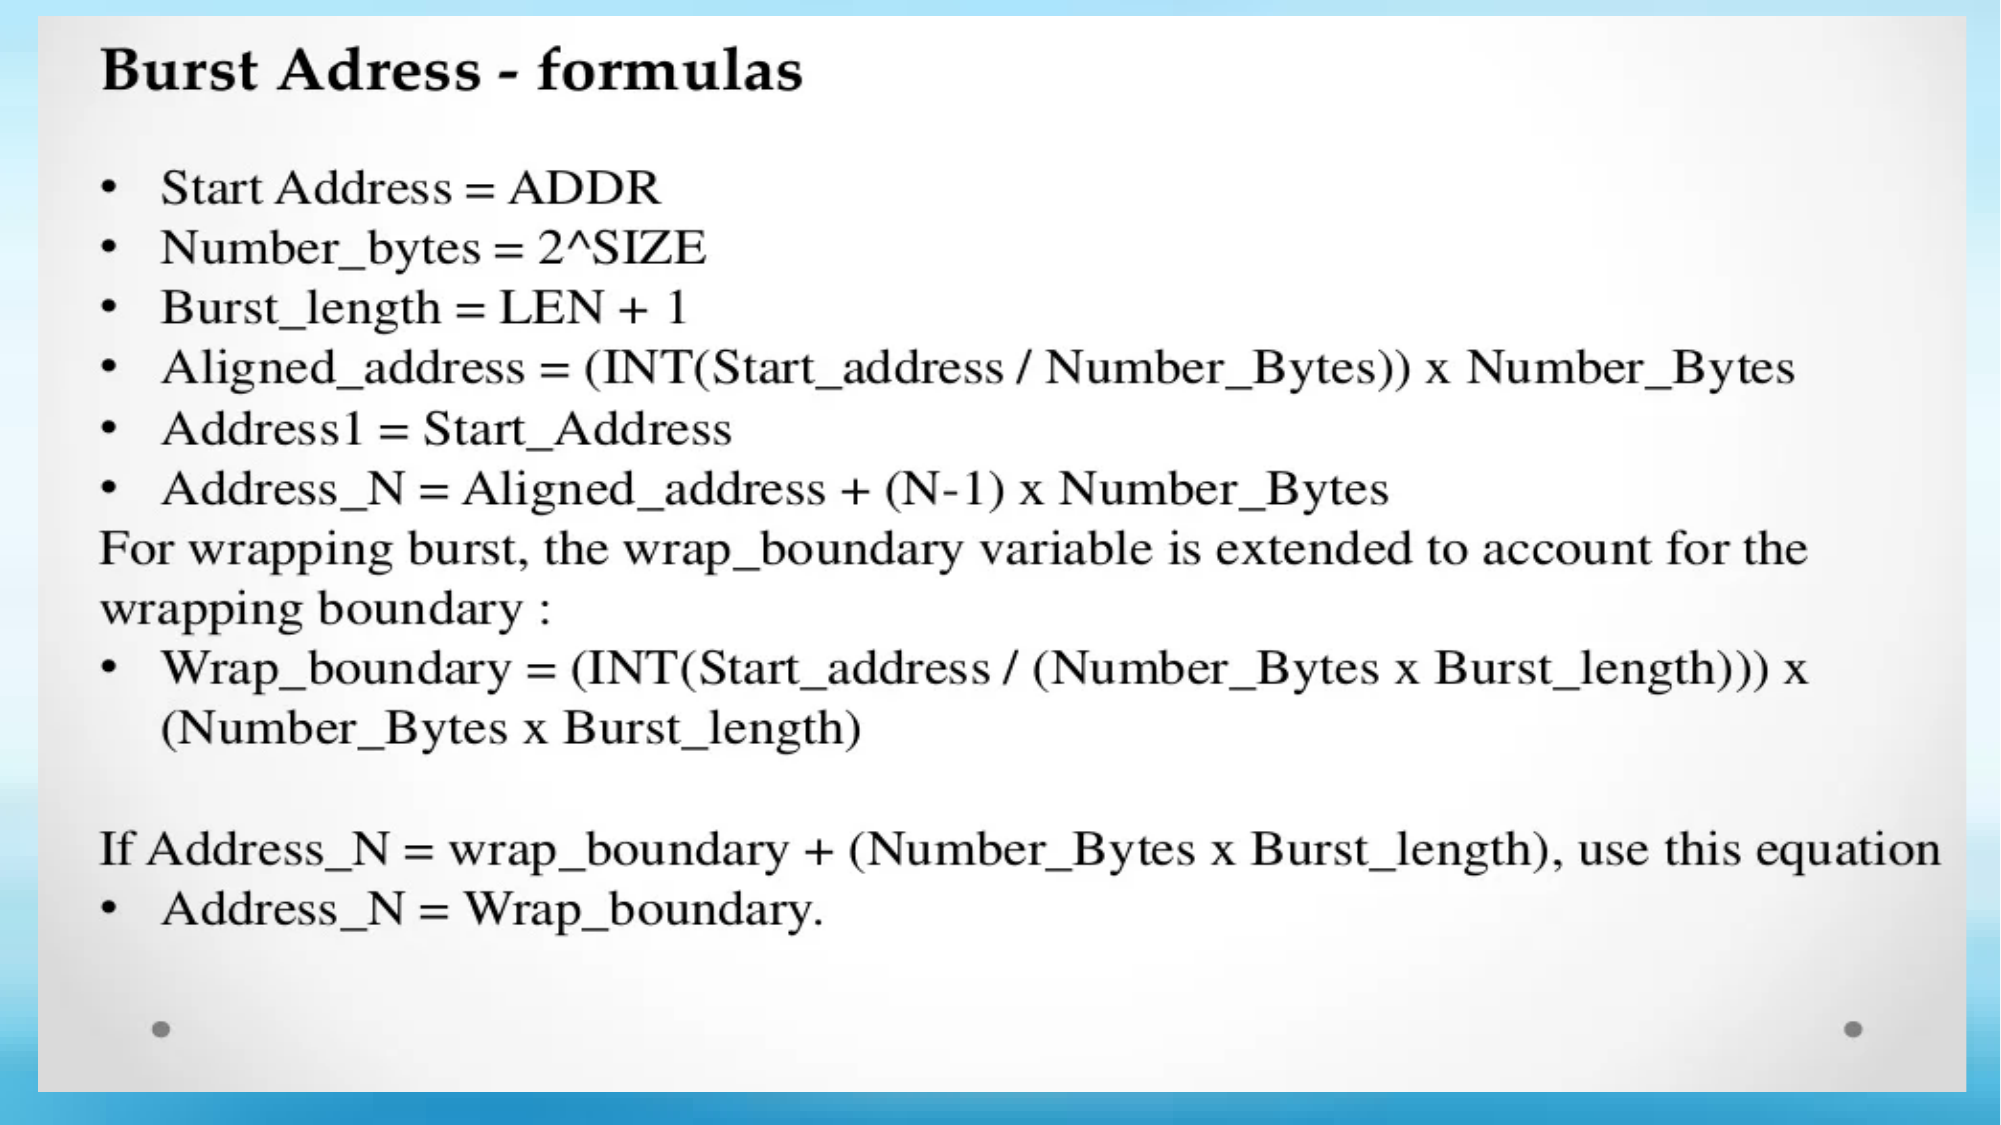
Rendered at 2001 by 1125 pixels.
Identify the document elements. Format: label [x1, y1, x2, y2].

picture [0, 0, 2001, 1125]
list [38, 16, 1967, 1092]
